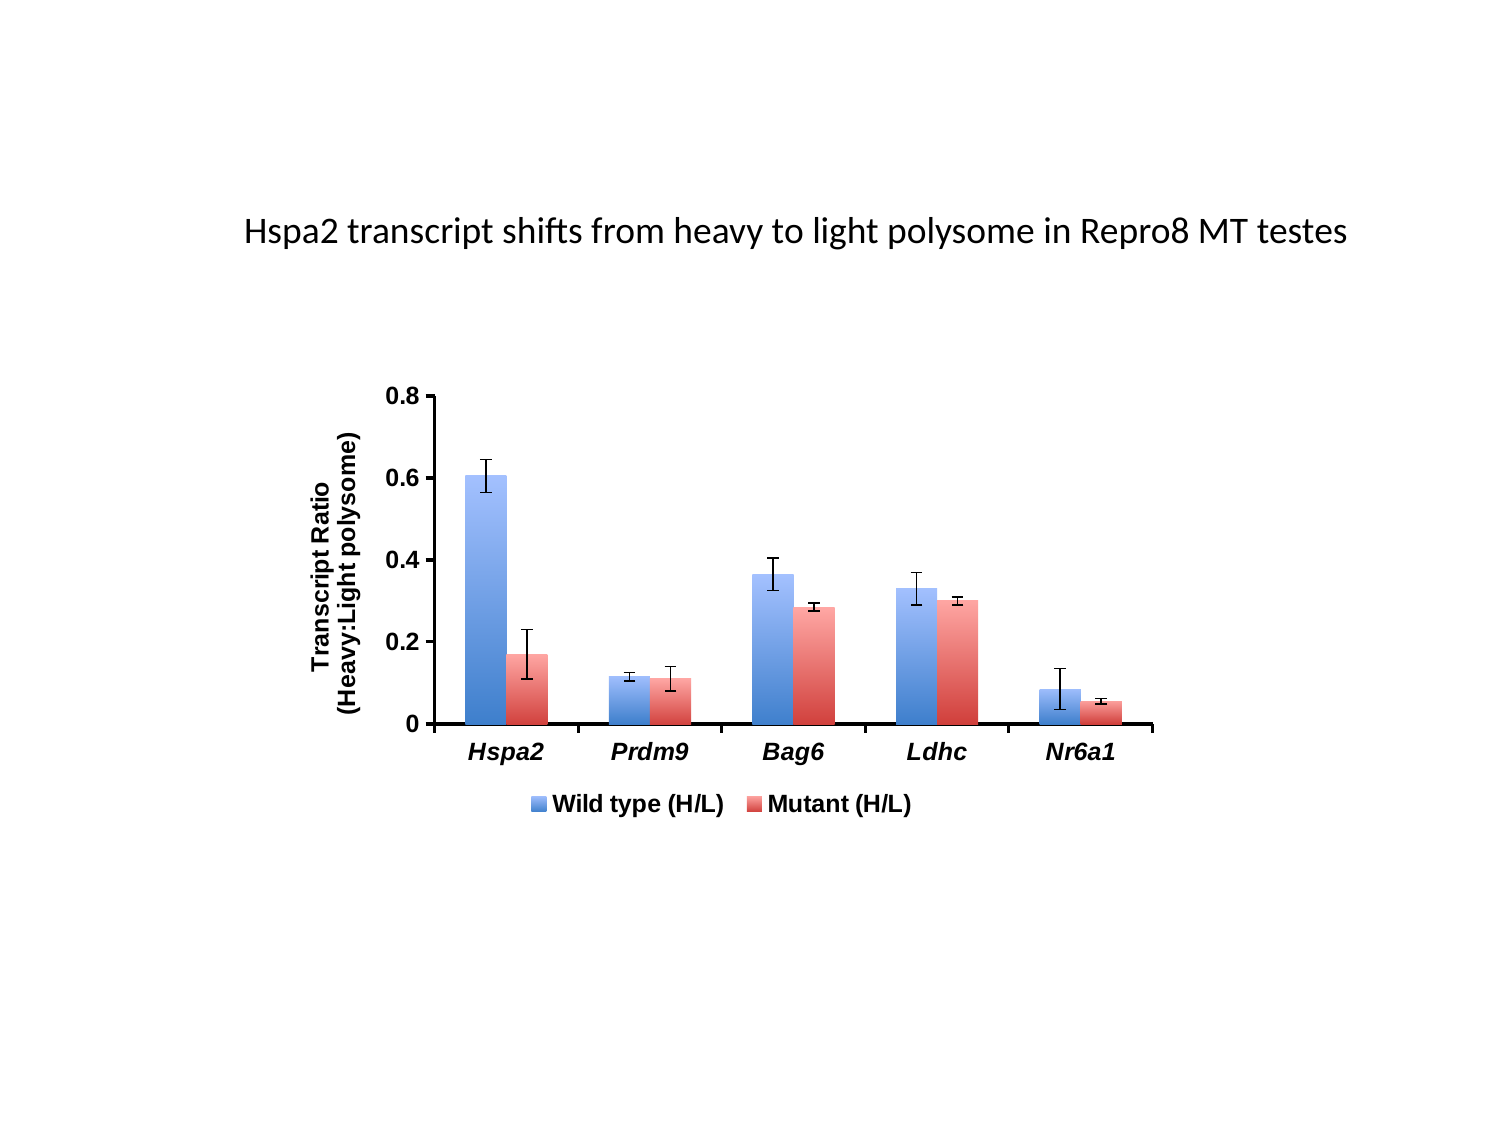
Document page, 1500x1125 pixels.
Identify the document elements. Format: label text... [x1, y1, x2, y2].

text_box Hspa2 transcript shifts from heavy to light polysome in Repro8 MT testes [229, 198, 1373, 258]
chart [272, 373, 1171, 824]
